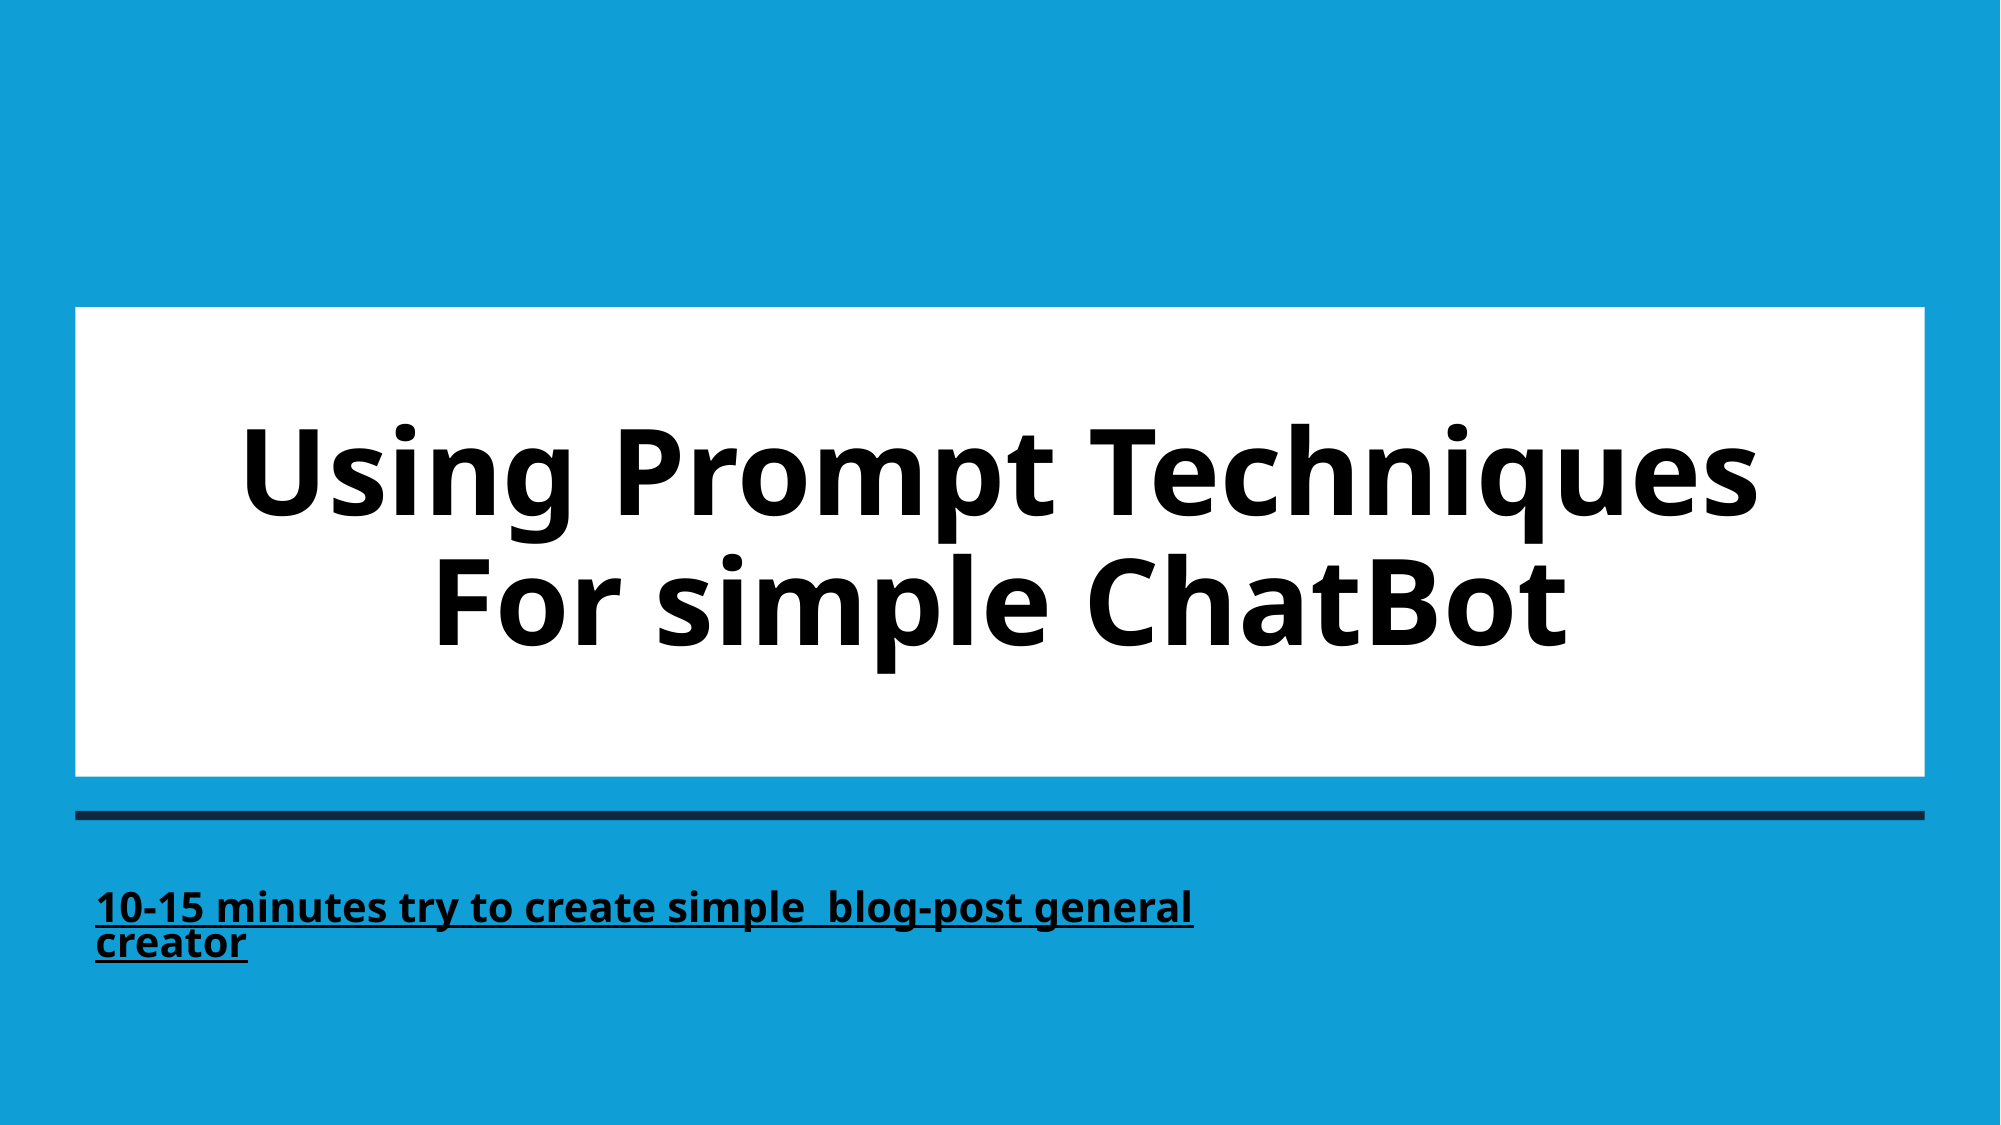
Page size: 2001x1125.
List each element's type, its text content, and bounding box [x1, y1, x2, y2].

title Using Prompt Techniques For simple ChatBot [75, 307, 1925, 777]
subtitle 10-15 minutes try to create simple blog-post general creator [75, 874, 1254, 1001]
